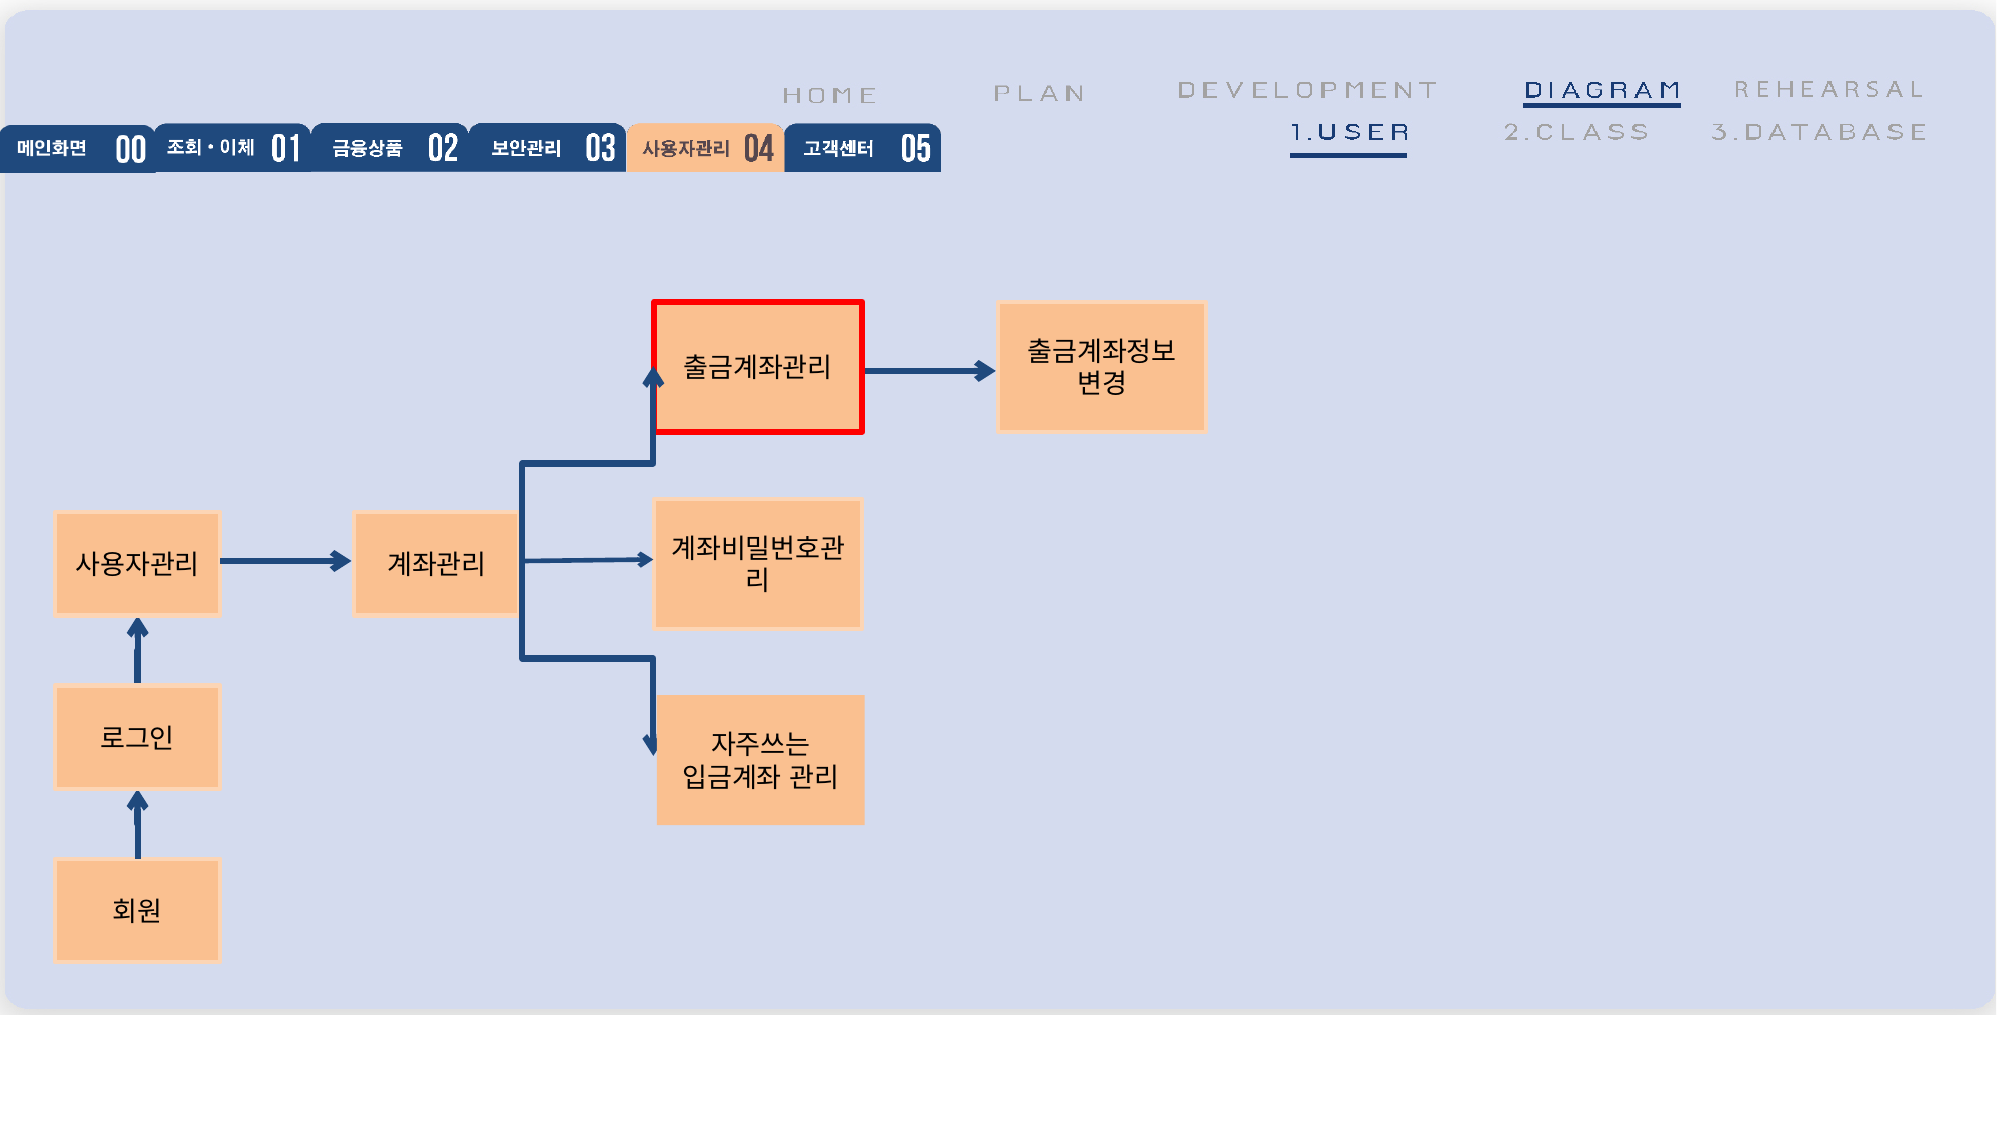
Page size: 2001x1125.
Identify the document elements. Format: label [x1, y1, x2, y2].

text_box [521, 365, 654, 757]
text_box [54, 512, 221, 963]
picture [0, 0, 1997, 1015]
